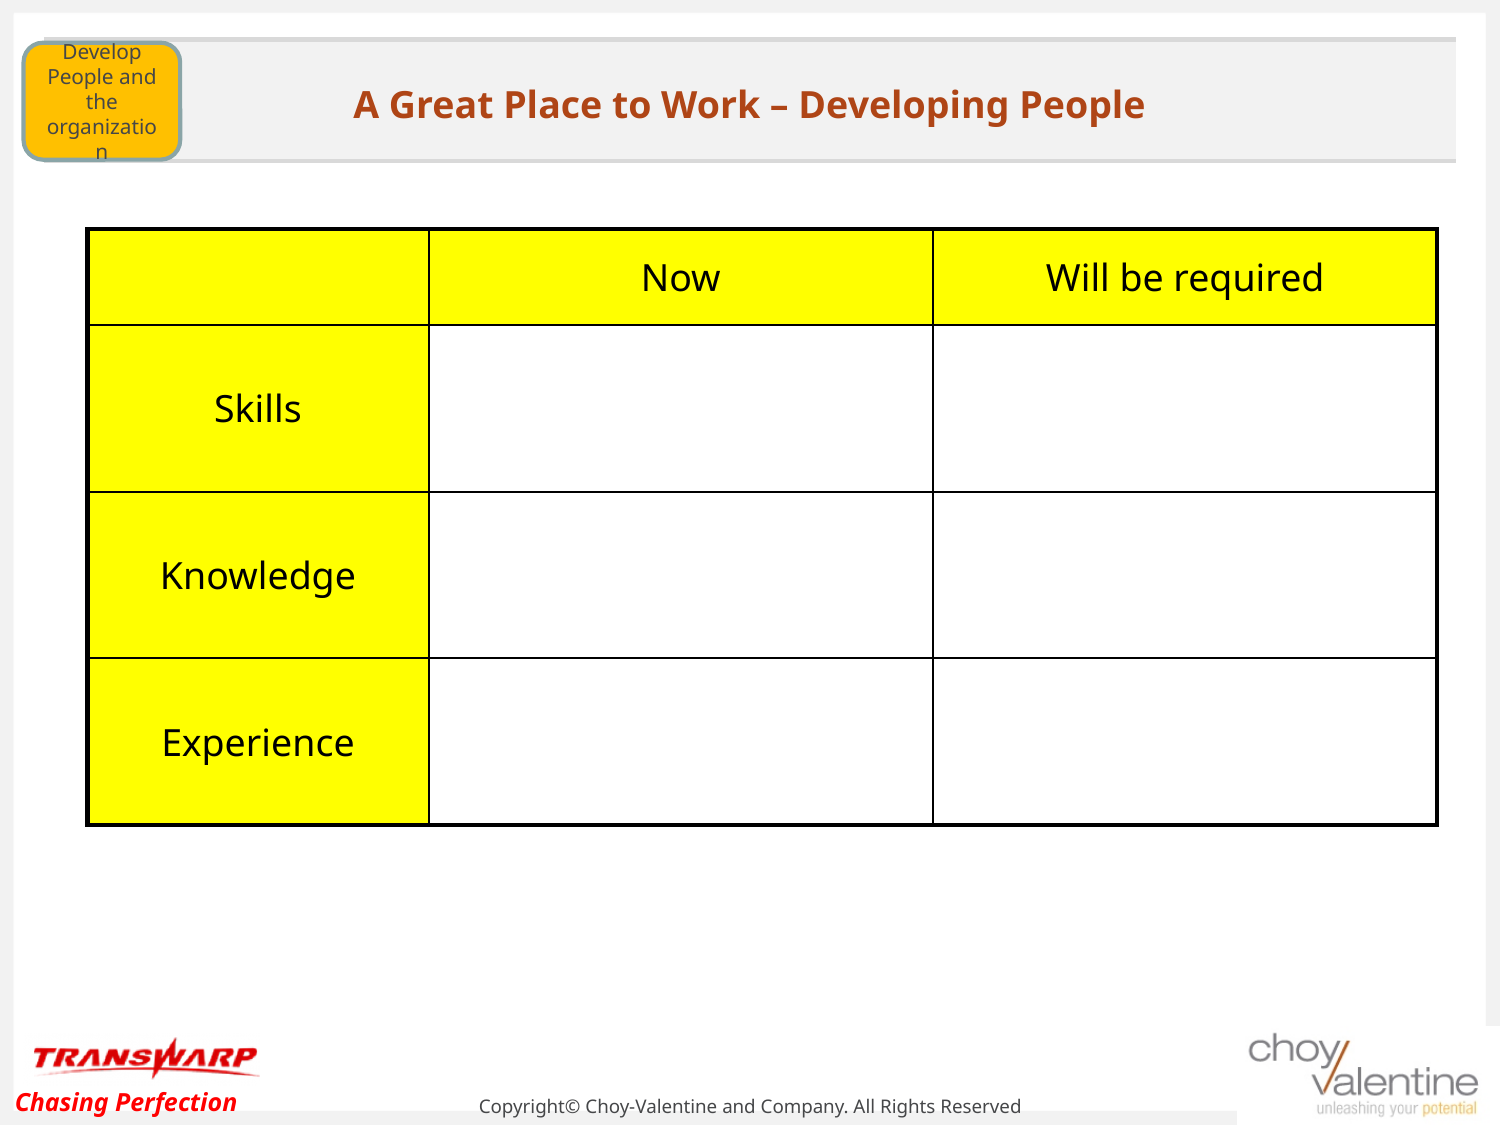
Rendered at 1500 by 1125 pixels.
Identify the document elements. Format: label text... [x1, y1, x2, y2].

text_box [0, 1033, 331, 1125]
title A Great Place to Work – Developing People [49, 44, 1451, 163]
text_box Develop People and the organization [21, 40, 183, 162]
table_header Will be required [934, 231, 1435, 324]
table_cell [934, 326, 1435, 491]
table_header Now [430, 231, 932, 324]
table_cell [934, 493, 1435, 657]
table_cell Experience [90, 659, 428, 823]
table_cell Knowledge [90, 493, 428, 657]
table_header [90, 231, 428, 324]
table_cell [934, 659, 1435, 823]
table_cell [430, 493, 932, 657]
picture [0, 0, 1500, 1125]
table_cell Skills [90, 326, 428, 491]
table_cell [430, 659, 932, 823]
table_cell [430, 326, 932, 491]
